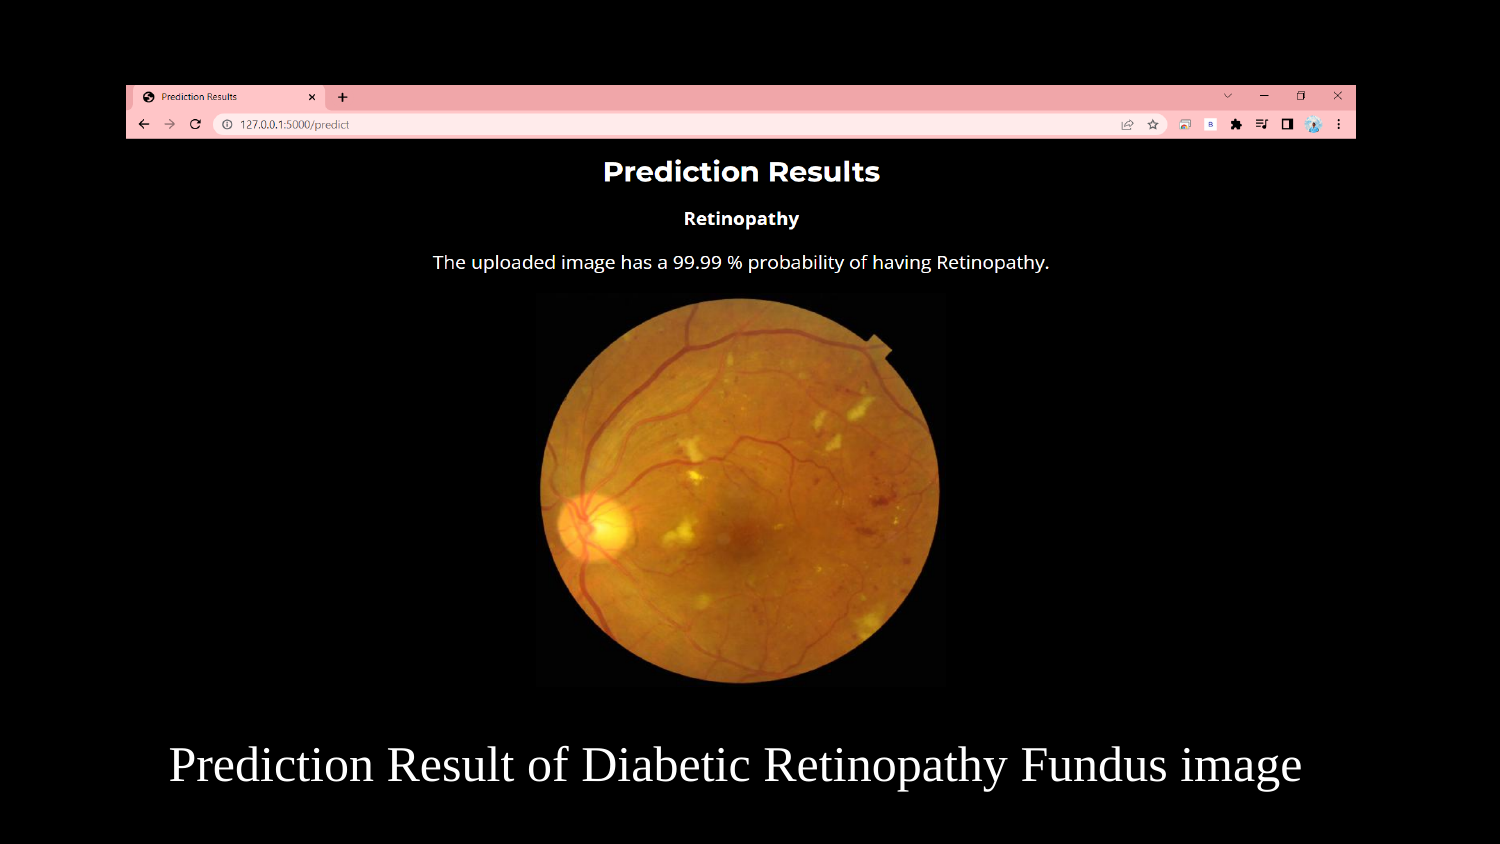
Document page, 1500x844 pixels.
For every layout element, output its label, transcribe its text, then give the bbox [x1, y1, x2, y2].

picture [126, 85, 1357, 722]
text_box Prediction Result of Diabetic Retinopathy Fundus image [153, 730, 1329, 799]
